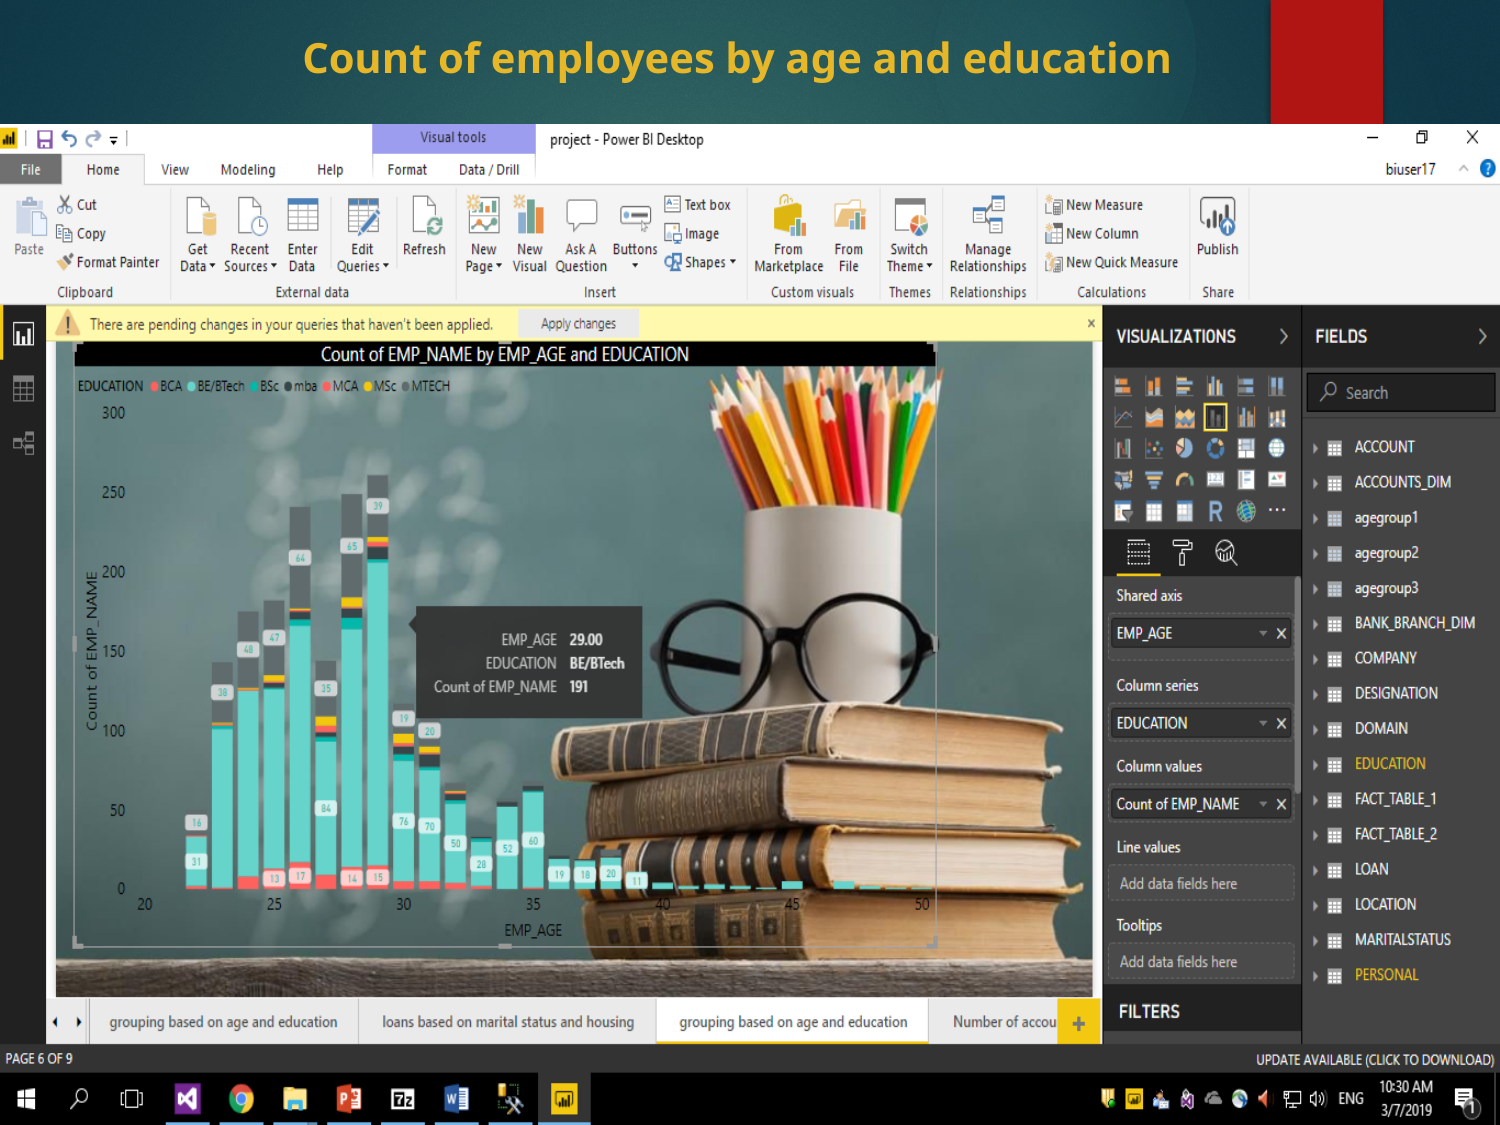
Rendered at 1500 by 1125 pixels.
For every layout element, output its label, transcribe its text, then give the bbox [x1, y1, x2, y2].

text_box Count of employees by age and education [287, 24, 1238, 90]
picture [0, 124, 1500, 1125]
